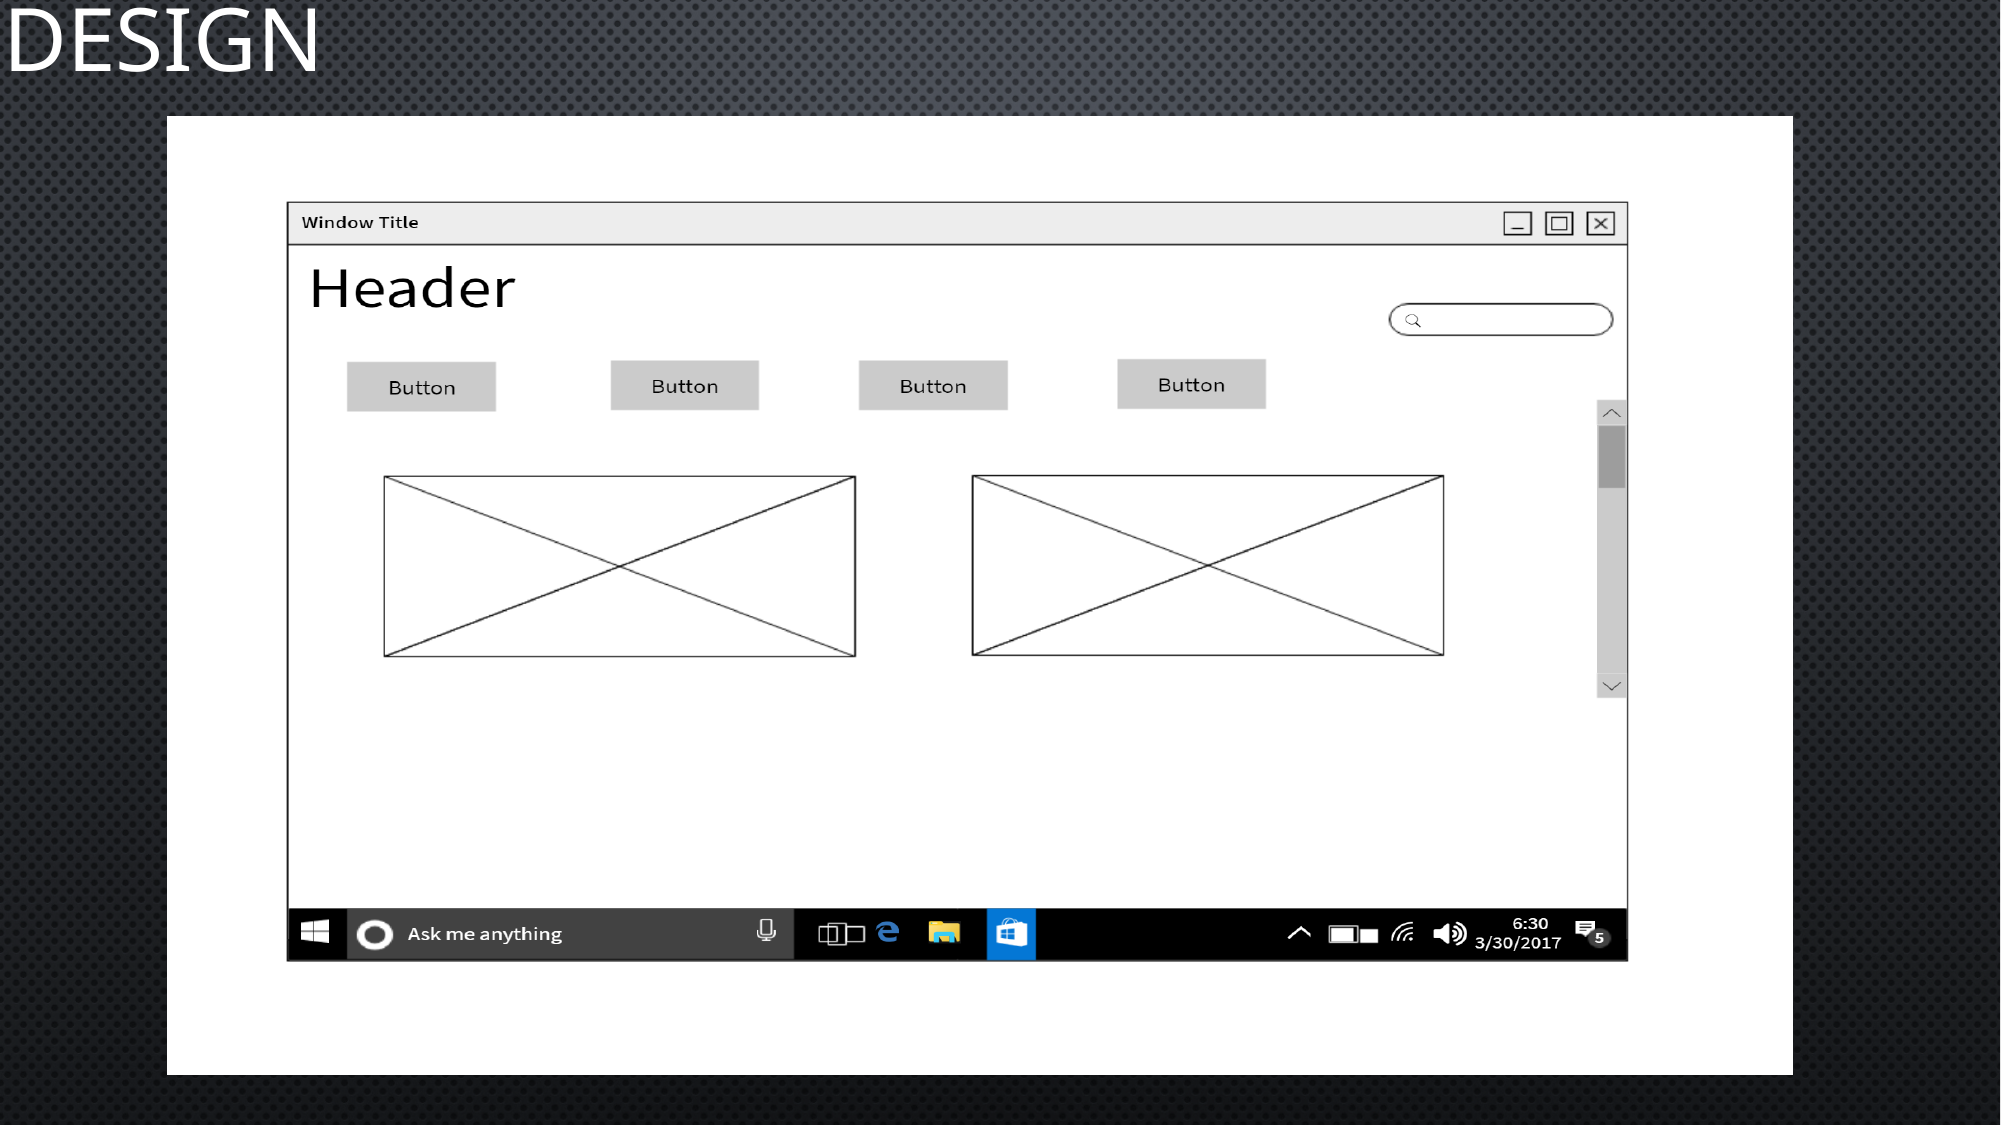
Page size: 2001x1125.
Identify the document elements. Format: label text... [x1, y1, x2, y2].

title Design [0, 0, 892, 136]
picture [167, 116, 1793, 1076]
